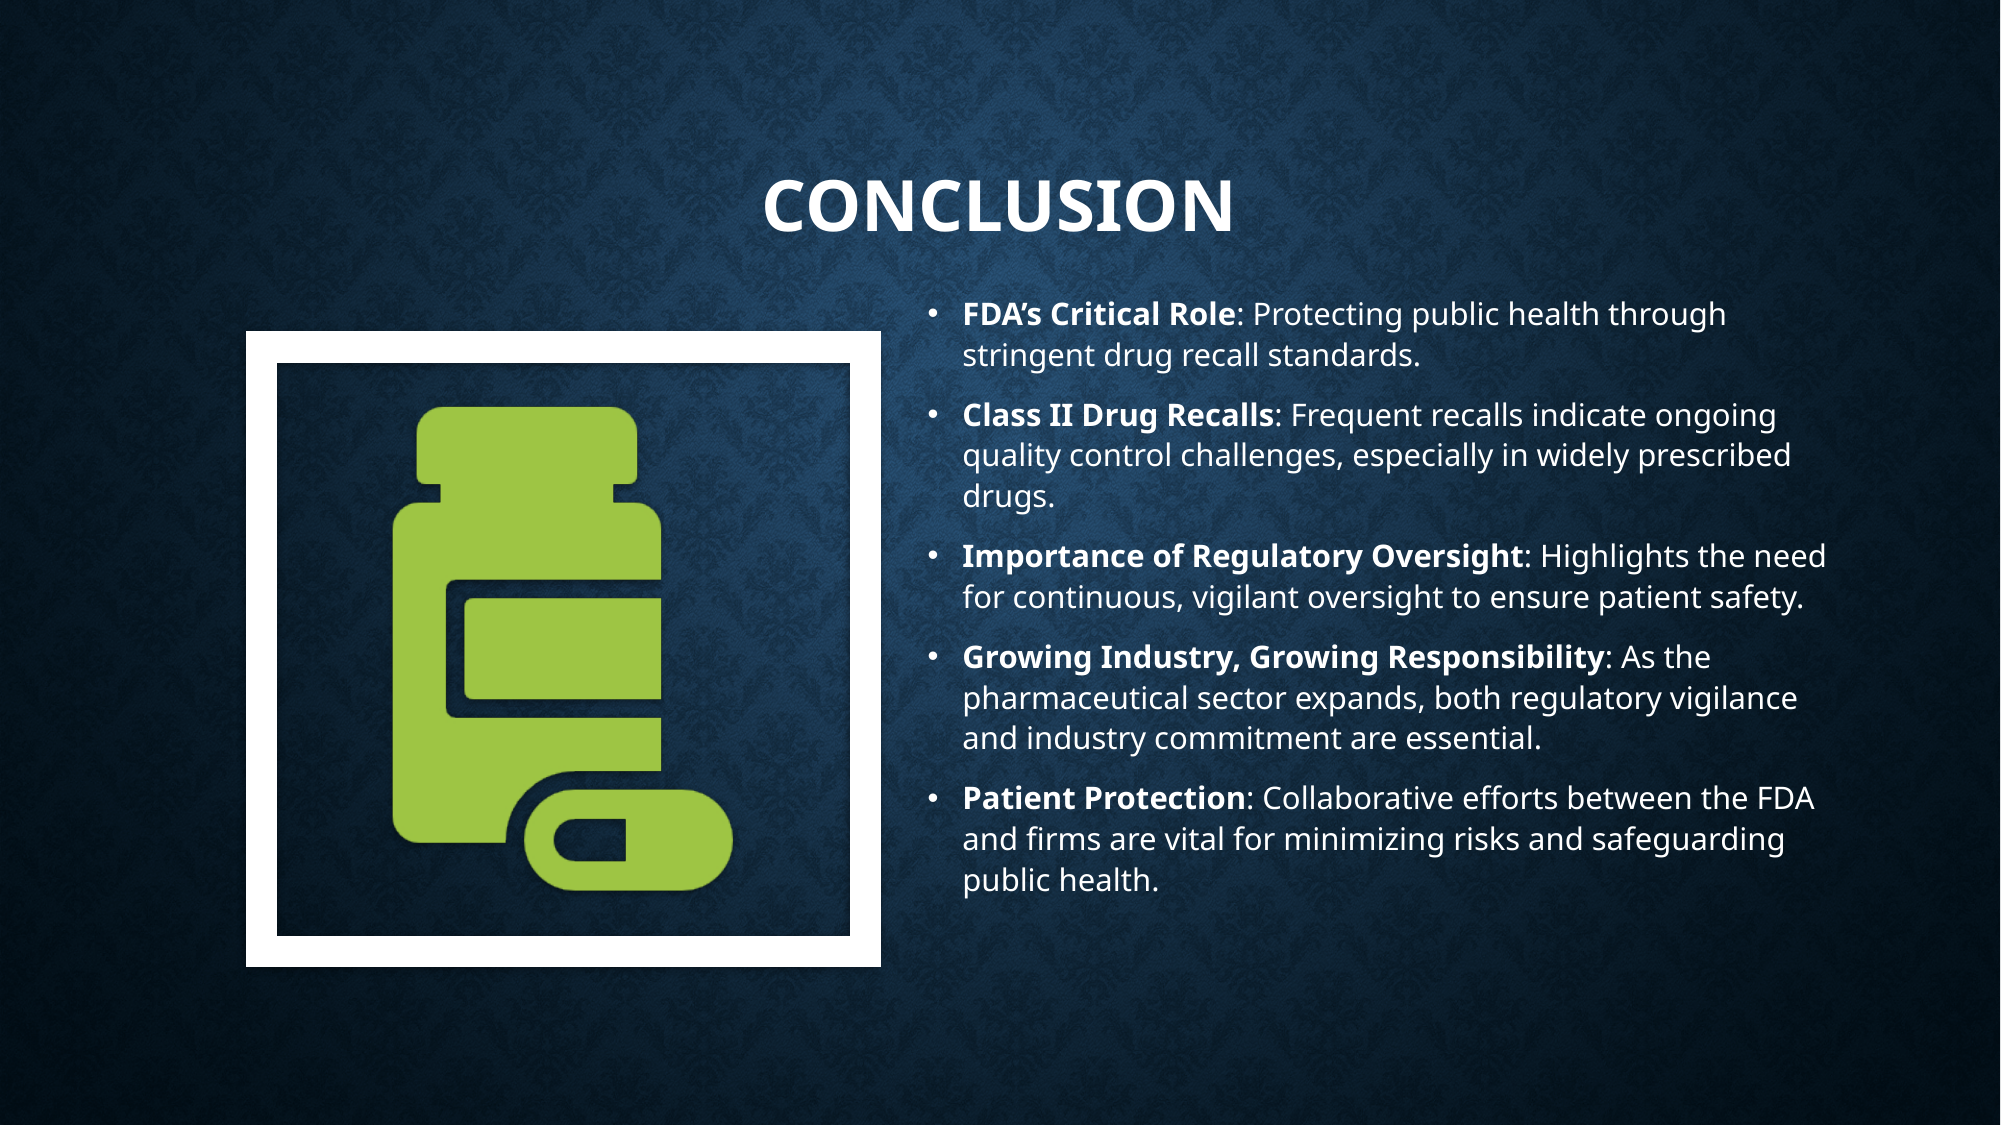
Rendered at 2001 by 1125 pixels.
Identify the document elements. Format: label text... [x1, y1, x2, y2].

list FDA’s Critical Role: Protecting public health through stringent drug recall standards. Class II Drug Recalls: Frequent recalls indicate ongoing quality control challenges, especially in widely prescribed drugs. Importance of Regulatory Oversight: Highlights the need for continuous, vigilant oversight to ensure patient safety. Growing Industry, Growing Responsibility: As the pharmaceutical sector expands, both regulatory vigilance and industry commitment are essential. Patient Protection: Collaborative efforts between the FDA and firms are vital for minimizing risks and safeguarding public health. [912, 283, 1849, 950]
title conclusion [149, 99, 1849, 318]
picture [276, 362, 851, 937]
